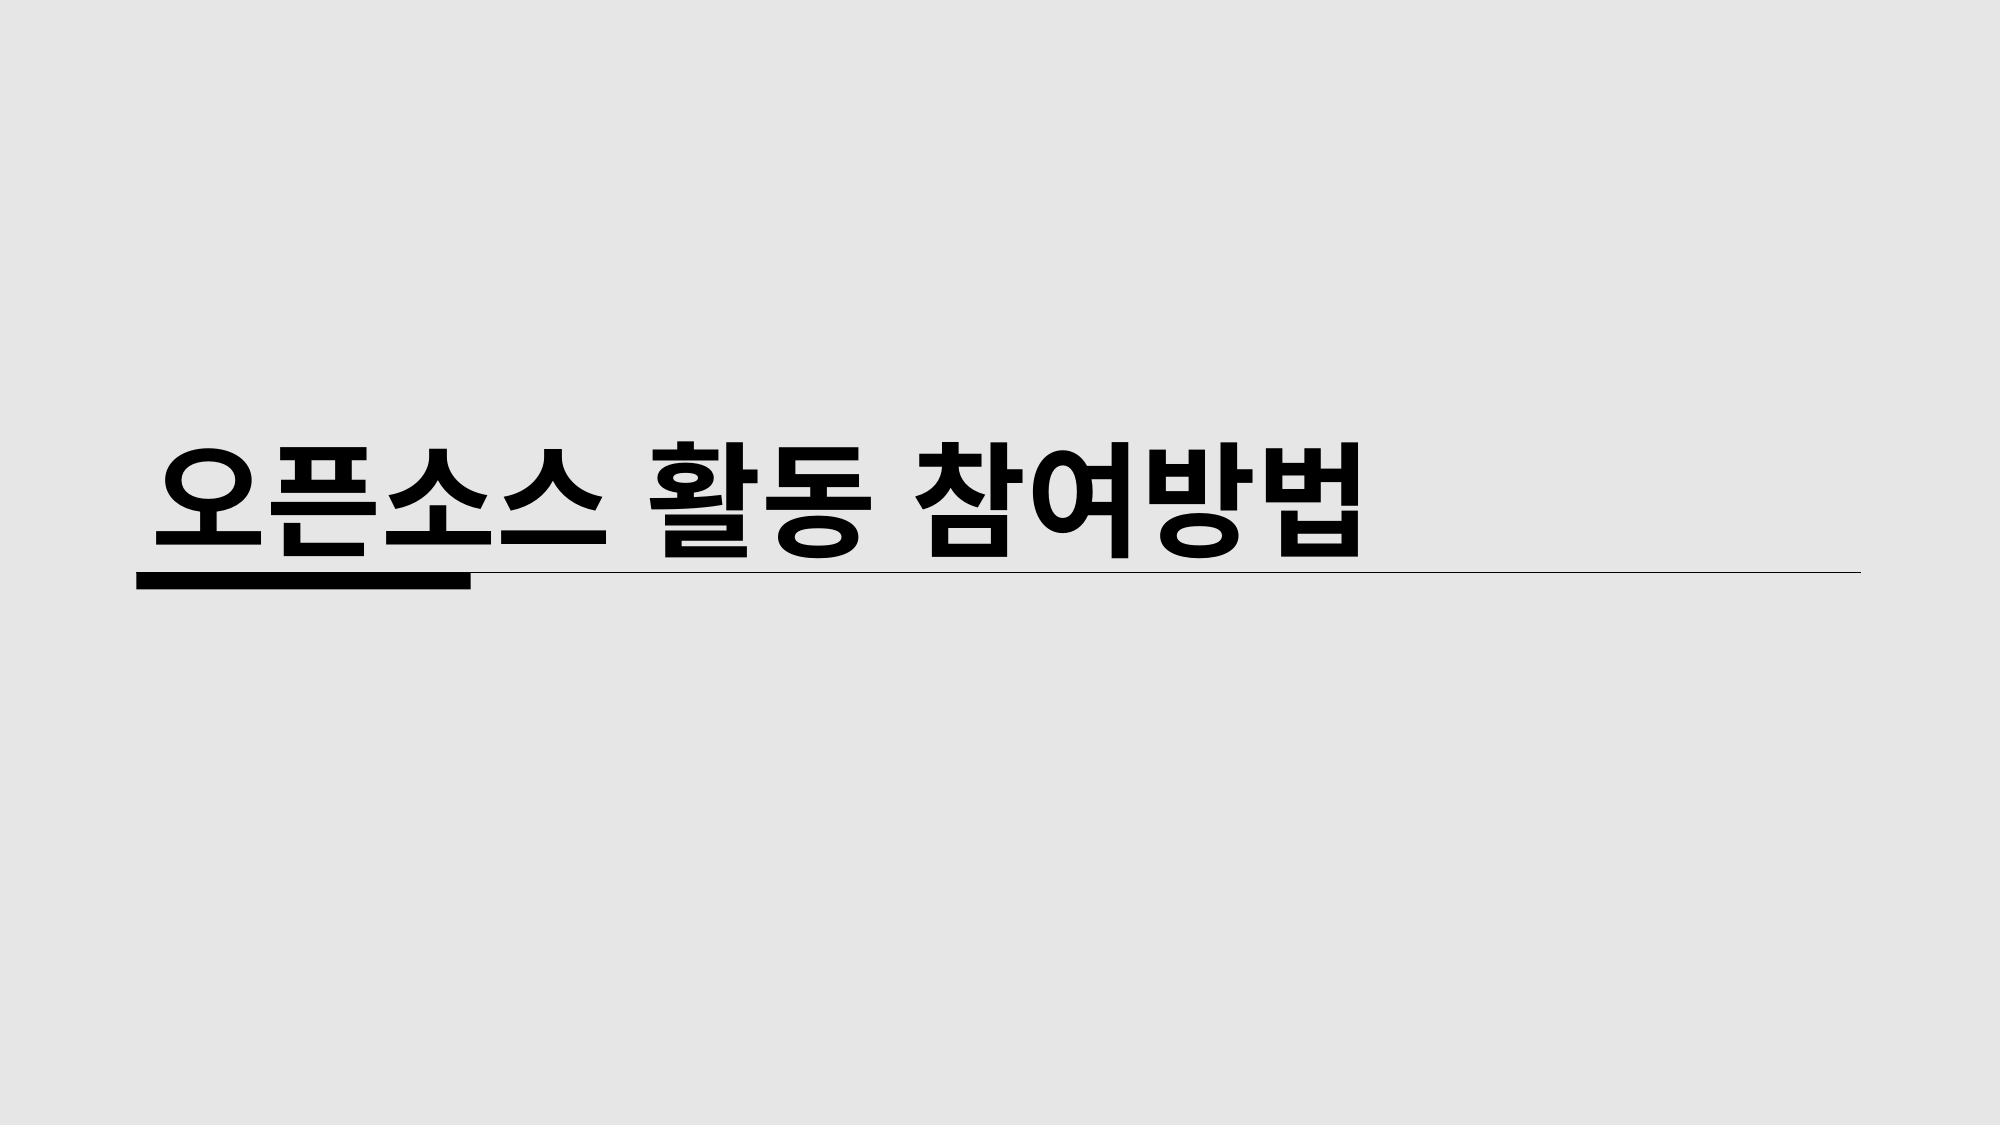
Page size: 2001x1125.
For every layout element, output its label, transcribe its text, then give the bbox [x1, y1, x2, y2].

title 오픈소스 활동 참여방법 [136, 404, 1862, 582]
